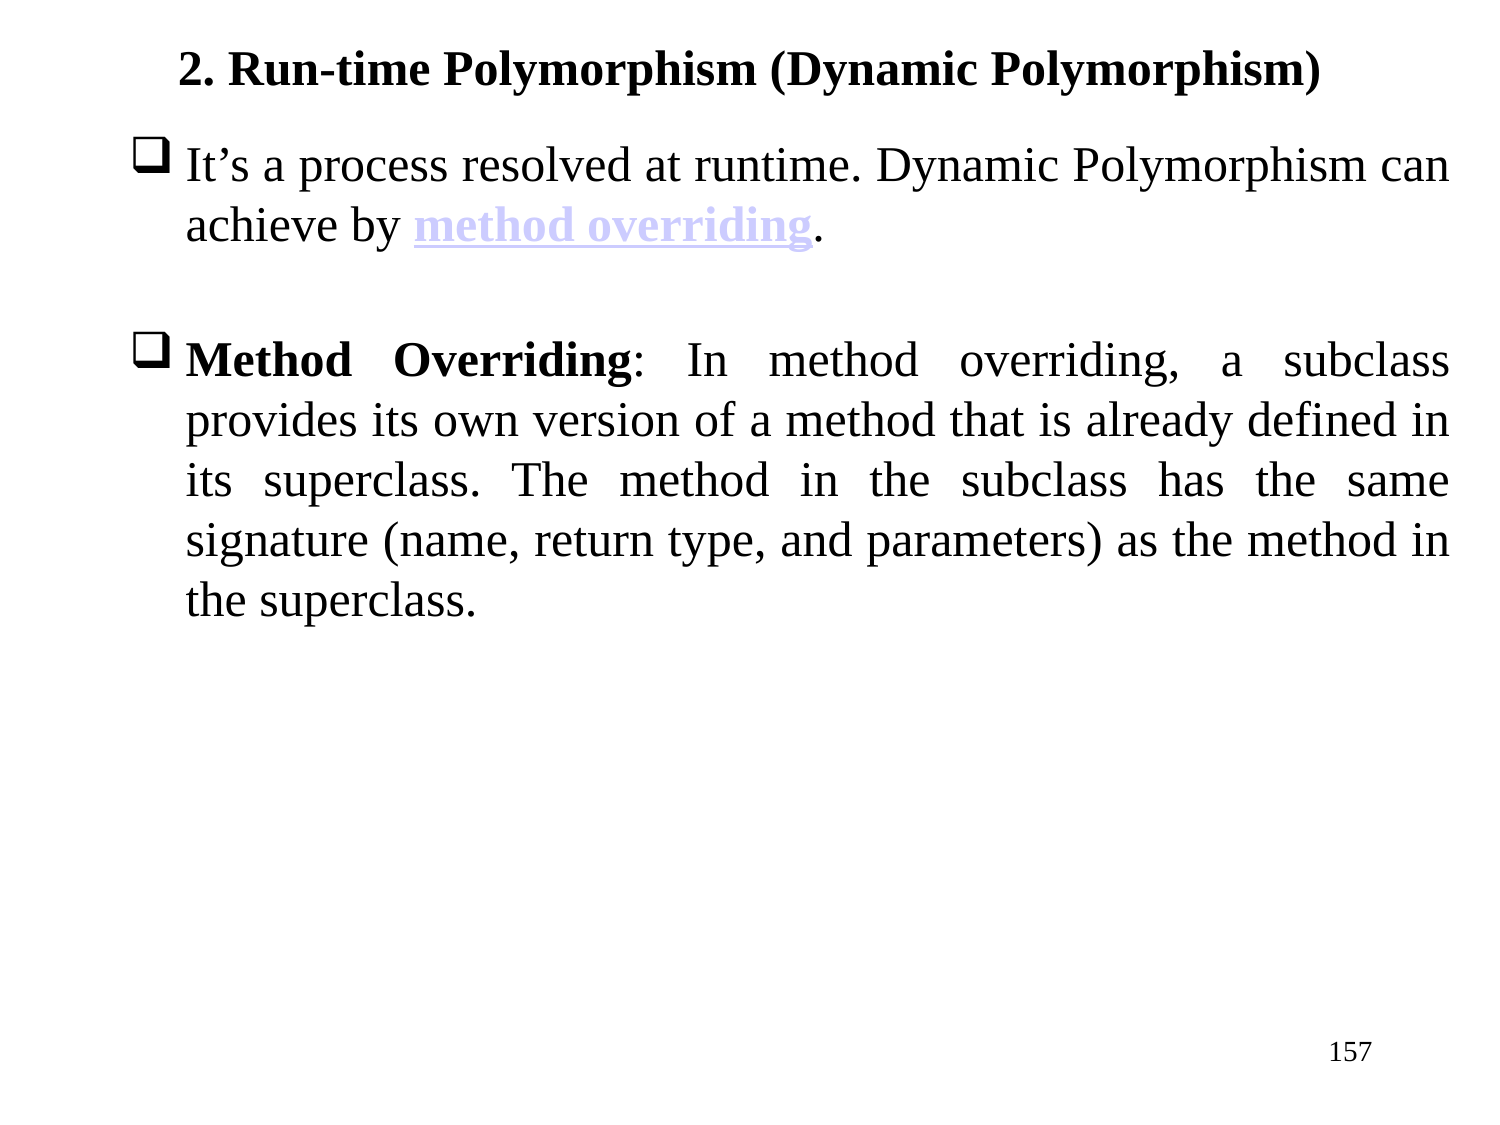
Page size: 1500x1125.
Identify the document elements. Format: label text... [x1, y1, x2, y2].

title 2. Run-time Polymorphism (Dynamic Polymorphism) [112, 23, 1388, 108]
slide_number 157 [1074, 1025, 1388, 1100]
list It’s a process resolved at runtime. Dynamic Polymorphism can achieve by method overriding. Method Overriding: In method overriding, a subclass provides its own version of a method that is already defined in its superclass. The method in the subclass has the same signature (name, return type, and parameters) as the method in the superclass. [95, 124, 1467, 1125]
